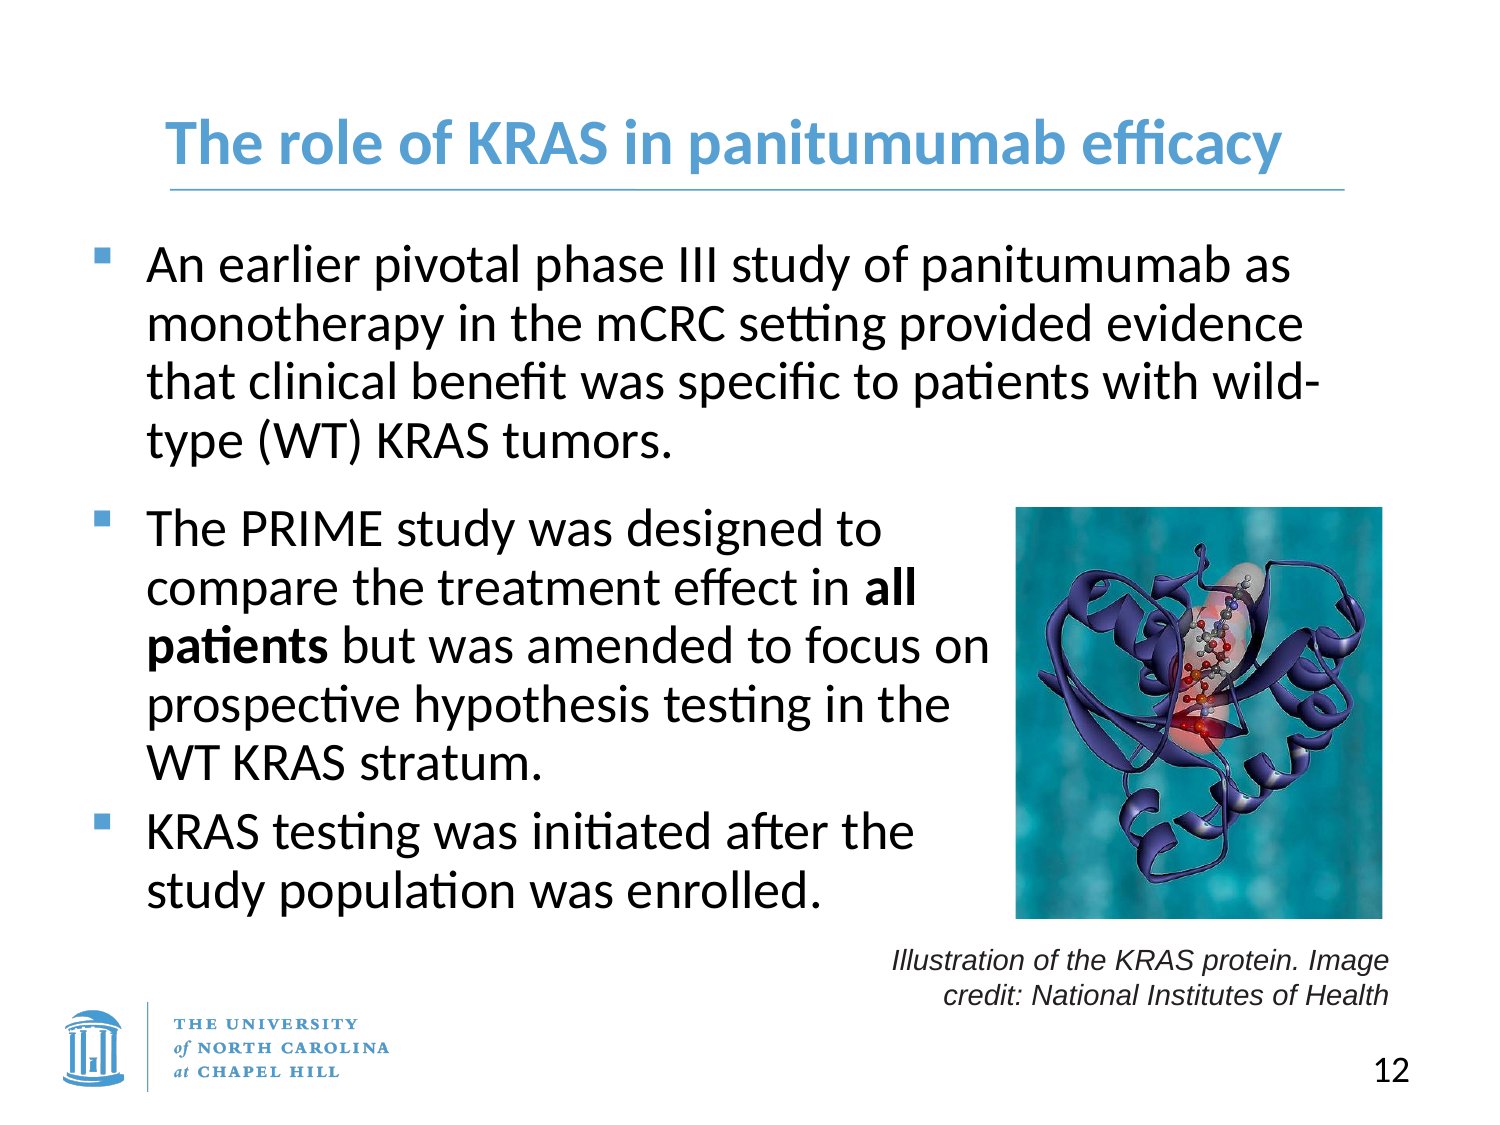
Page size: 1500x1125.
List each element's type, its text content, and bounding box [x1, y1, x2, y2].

list An earlier pivotal phase III study of panitumumab as monotherapy in the mCRC setting provided evidence that clinical beneﬁt was speciﬁc to patients with wild-type (WT) KRAS tumors. [75, 228, 1406, 483]
picture [63, 1002, 389, 1092]
slide_number 12 [1074, 1042, 1425, 1103]
picture [1015, 507, 1383, 919]
text_box Illustration of the KRAS protein. Image credit: National Institutes of Health [833, 934, 1406, 1019]
text_box The PRIME study was designed to compare the treatment effect in all patients but was amended to focus on prospective hypothesis testing in the WT KRAS stratum. KRAS testing was initiated after the study population was enrolled. [75, 492, 1016, 928]
title The role of KRAS in panitumumab efficacy [149, 45, 1406, 228]
